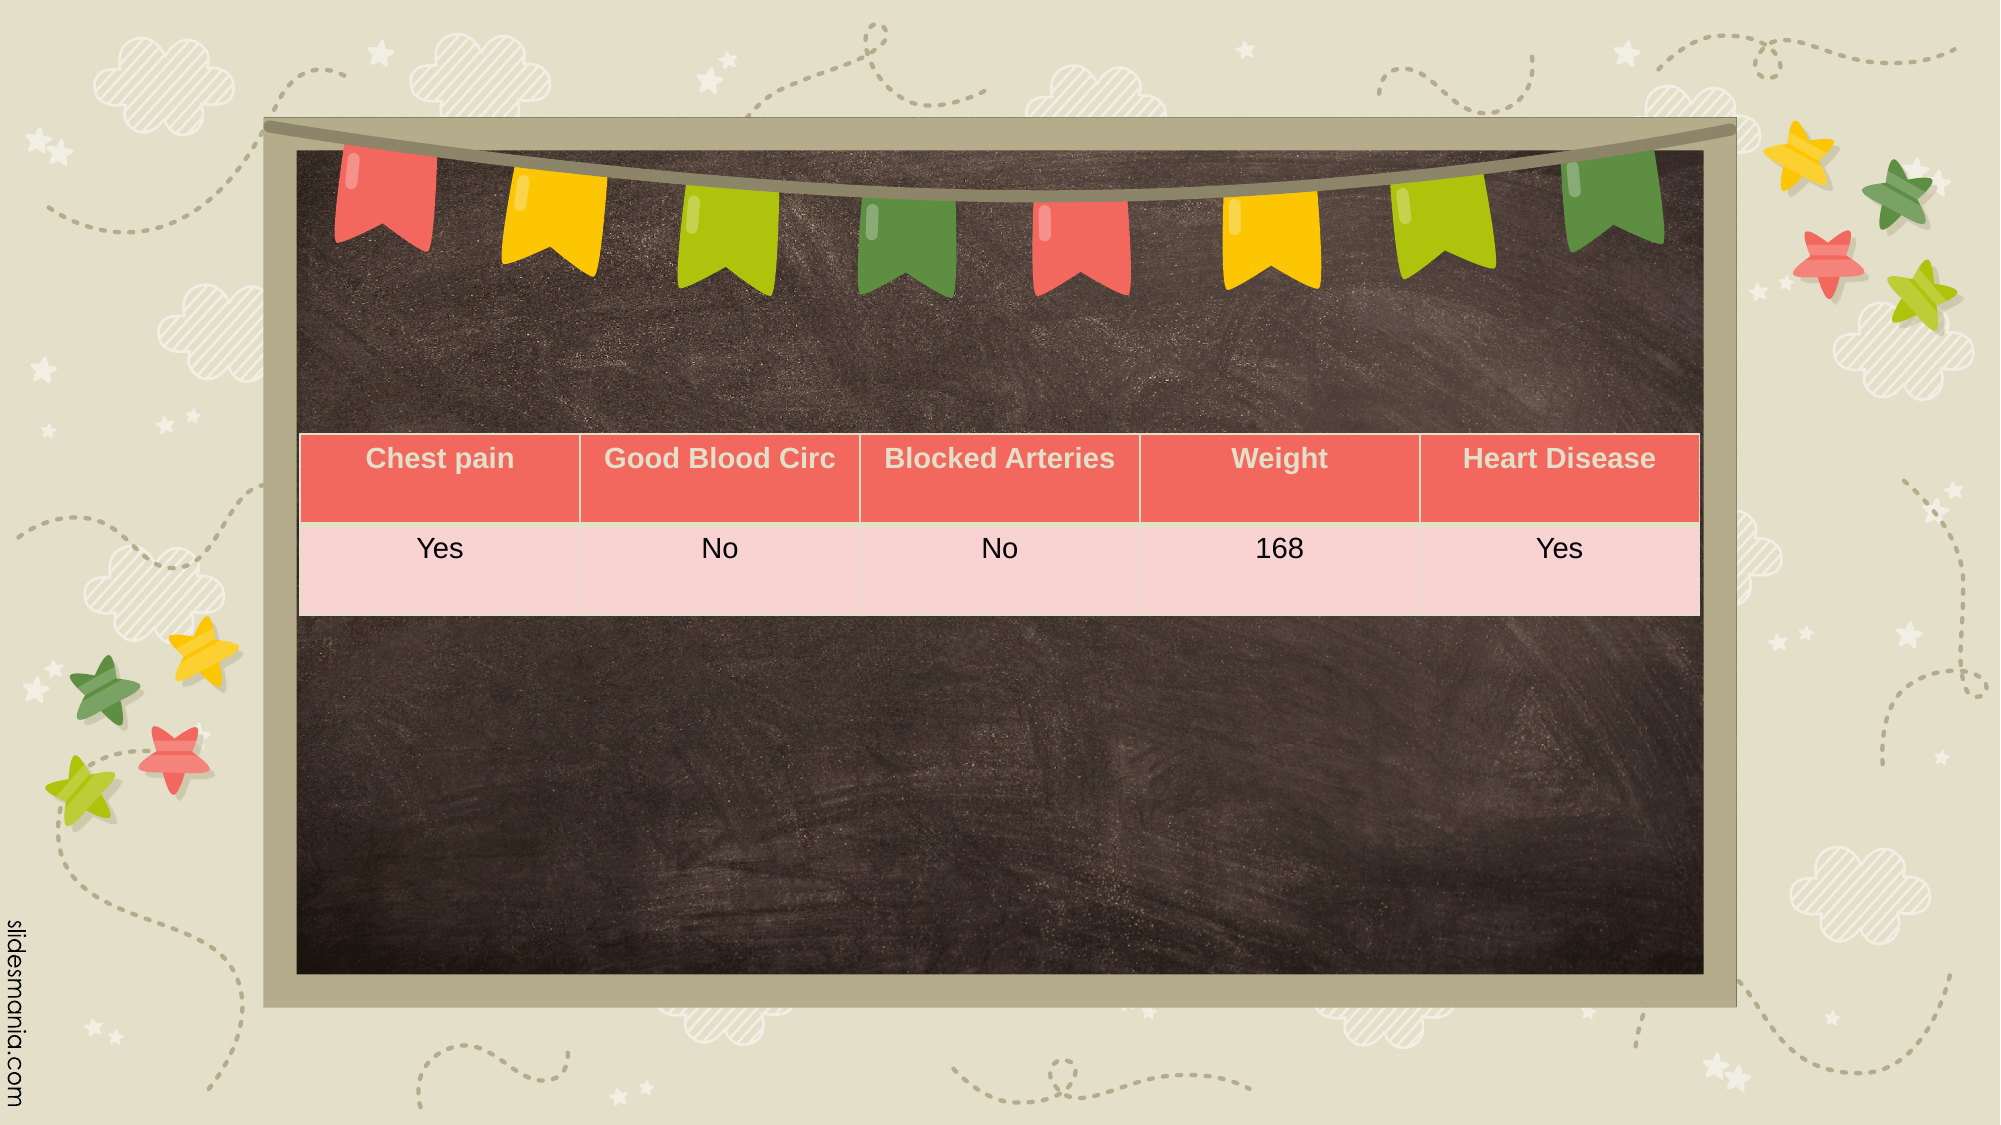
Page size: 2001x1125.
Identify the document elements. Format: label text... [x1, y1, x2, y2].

table_header Good Blood Circ [581, 435, 859, 522]
table_header Weight [1141, 435, 1419, 522]
table_cell No [861, 528, 1139, 614]
table_header Chest pain [301, 435, 579, 522]
table_header Blocked Arteries [861, 435, 1139, 522]
table_cell 168 [1141, 528, 1419, 614]
picture [492, 151, 1559, 190]
table_cell Yes [301, 528, 579, 614]
table_header Heart Disease [1421, 435, 1699, 522]
picture [297, 151, 1703, 974]
table_cell No [581, 528, 859, 614]
table_cell Yes [1421, 528, 1699, 614]
